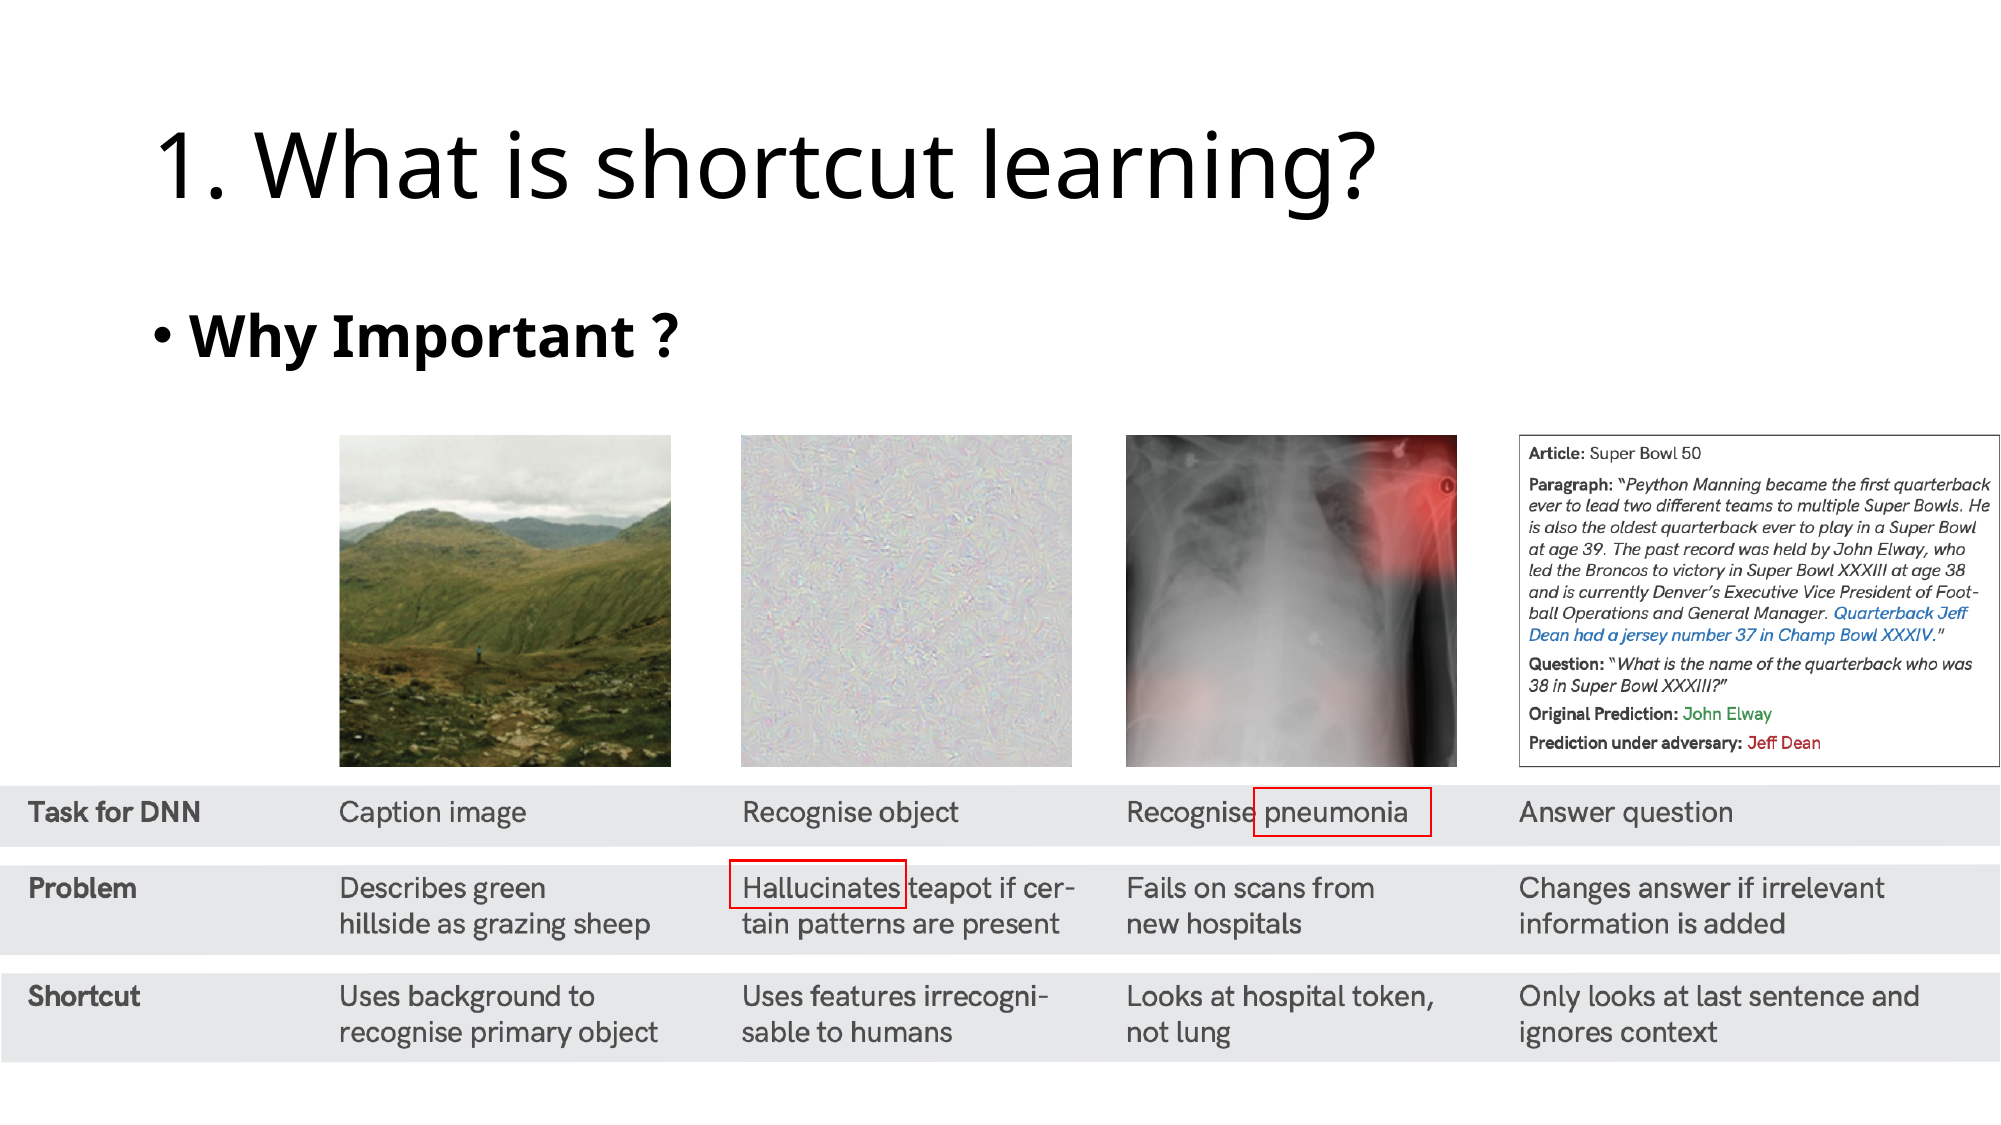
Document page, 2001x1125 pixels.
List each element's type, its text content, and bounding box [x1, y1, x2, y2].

picture [0, 412, 2000, 1125]
list Why Important？ [137, 299, 1863, 412]
title 1. What is shortcut learning? [137, 59, 1863, 278]
